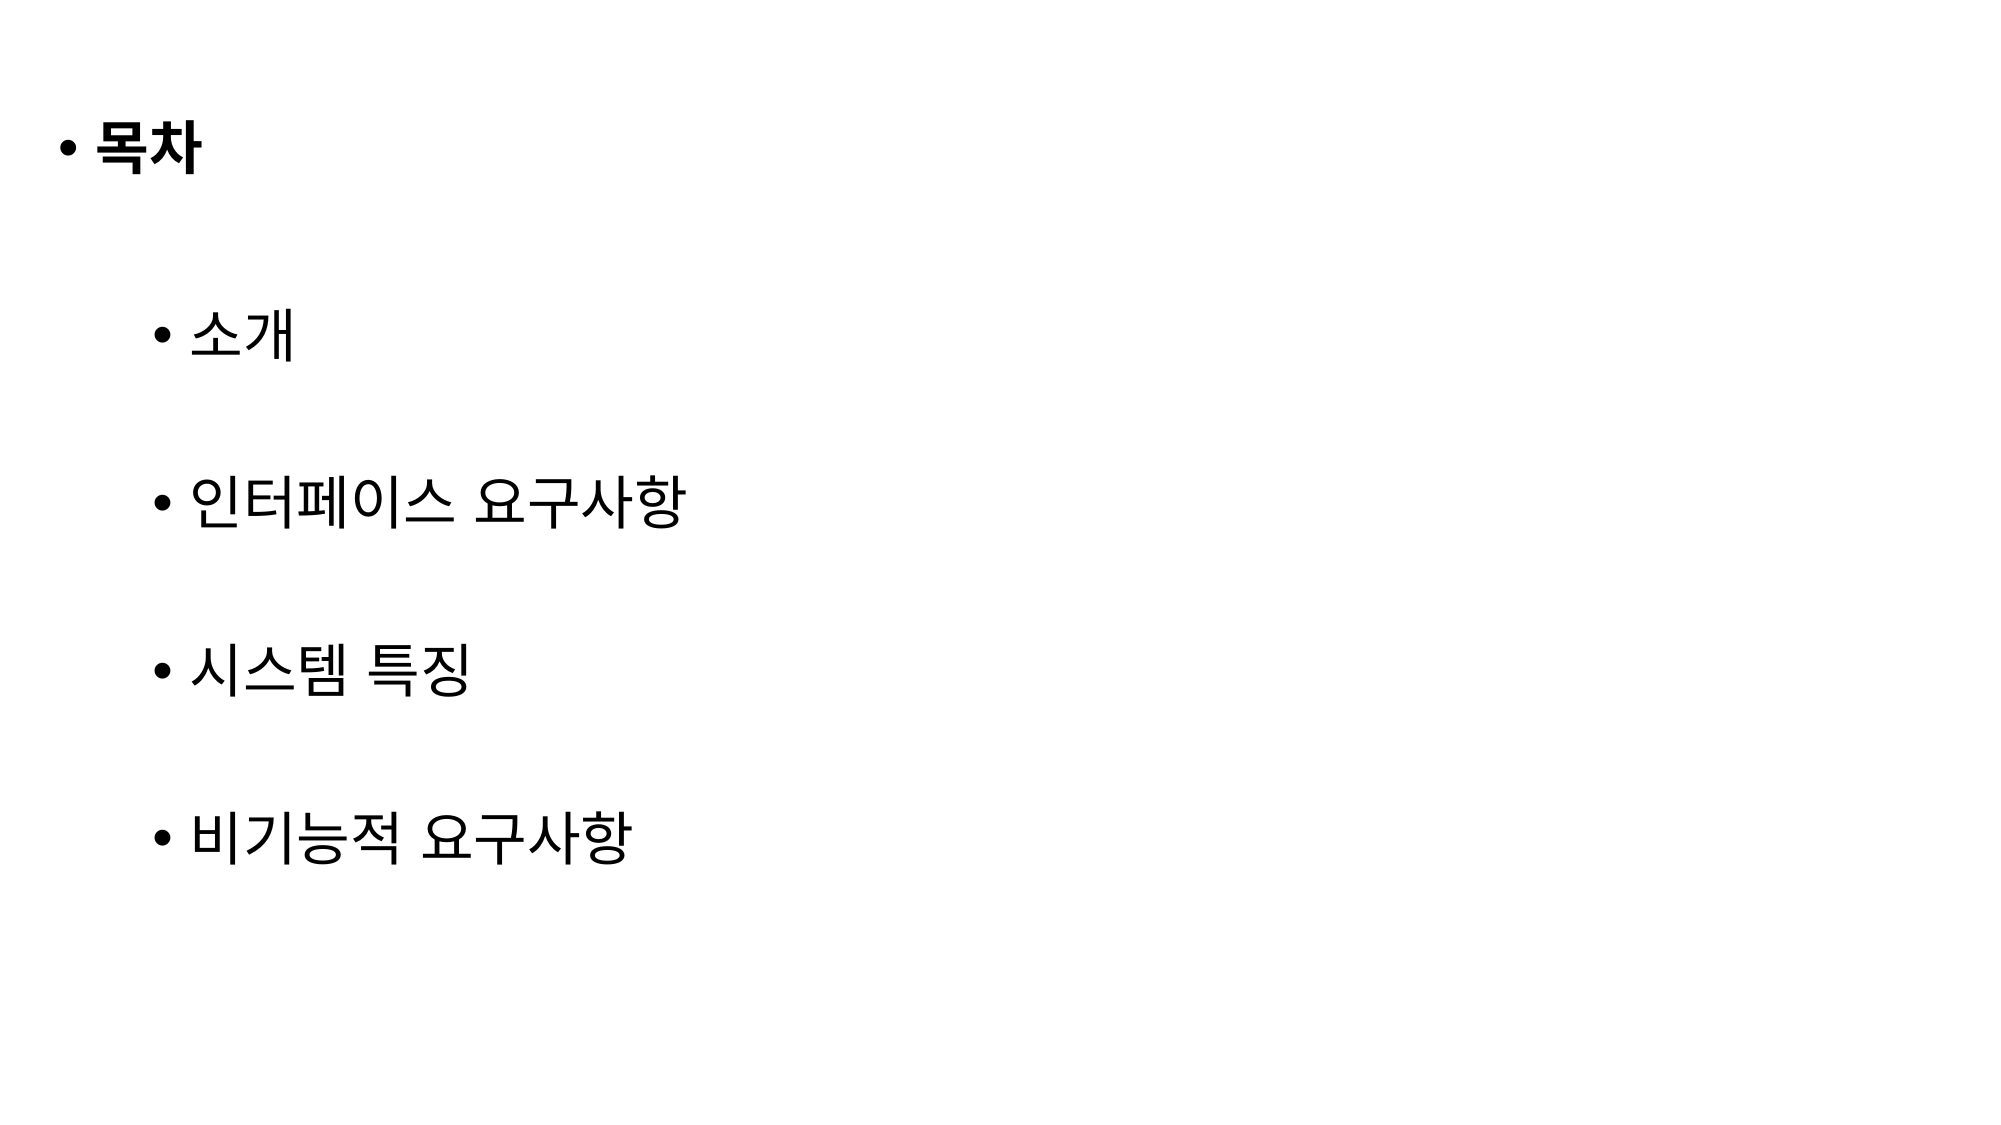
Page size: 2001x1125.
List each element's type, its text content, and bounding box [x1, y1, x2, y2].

list 소개 인터페이스 요구사항 시스템 특징 비기능적 요구사항 [137, 299, 1863, 1014]
text_box 목차 [43, 111, 1543, 257]
